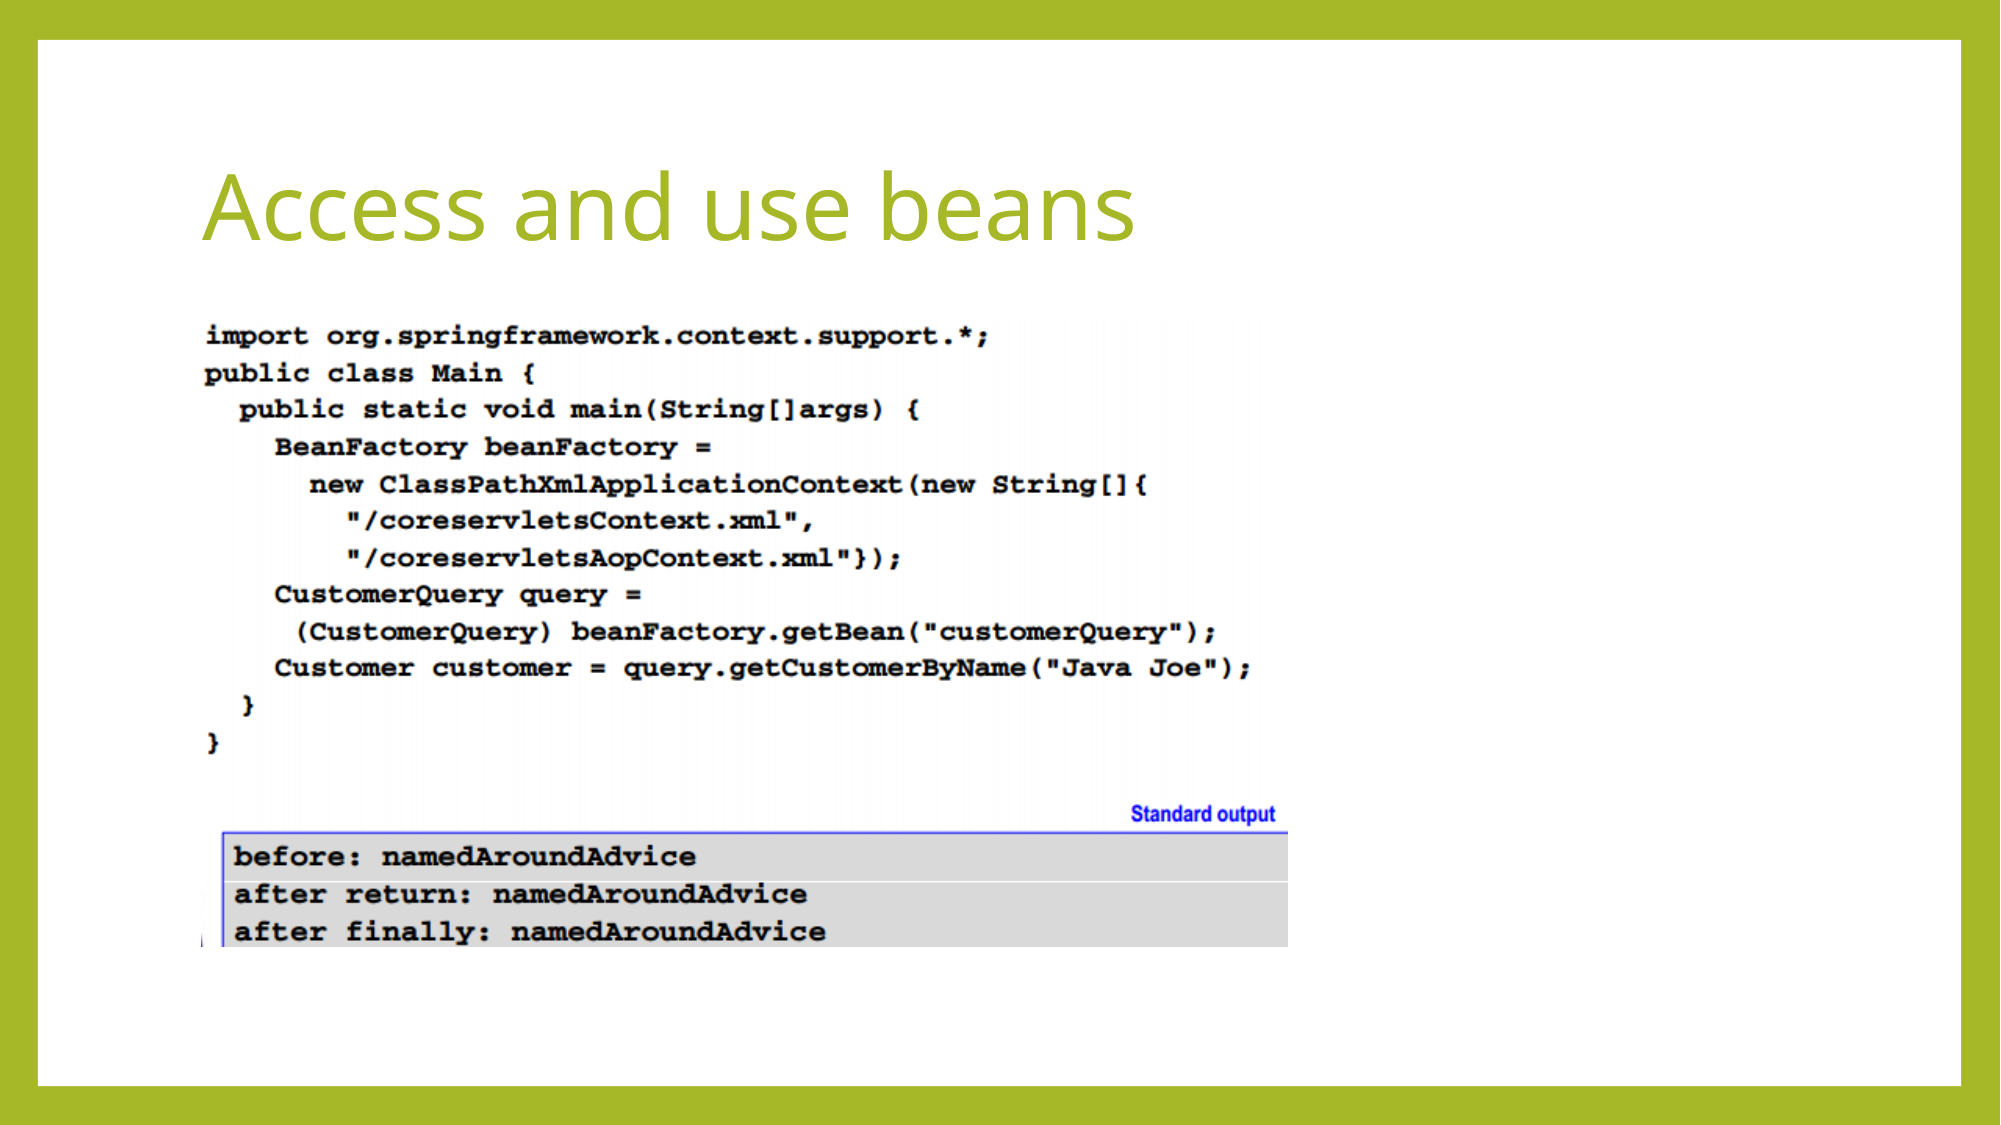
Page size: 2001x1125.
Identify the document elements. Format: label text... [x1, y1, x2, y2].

title Access and use beans [187, 99, 1808, 323]
picture [201, 316, 1288, 947]
